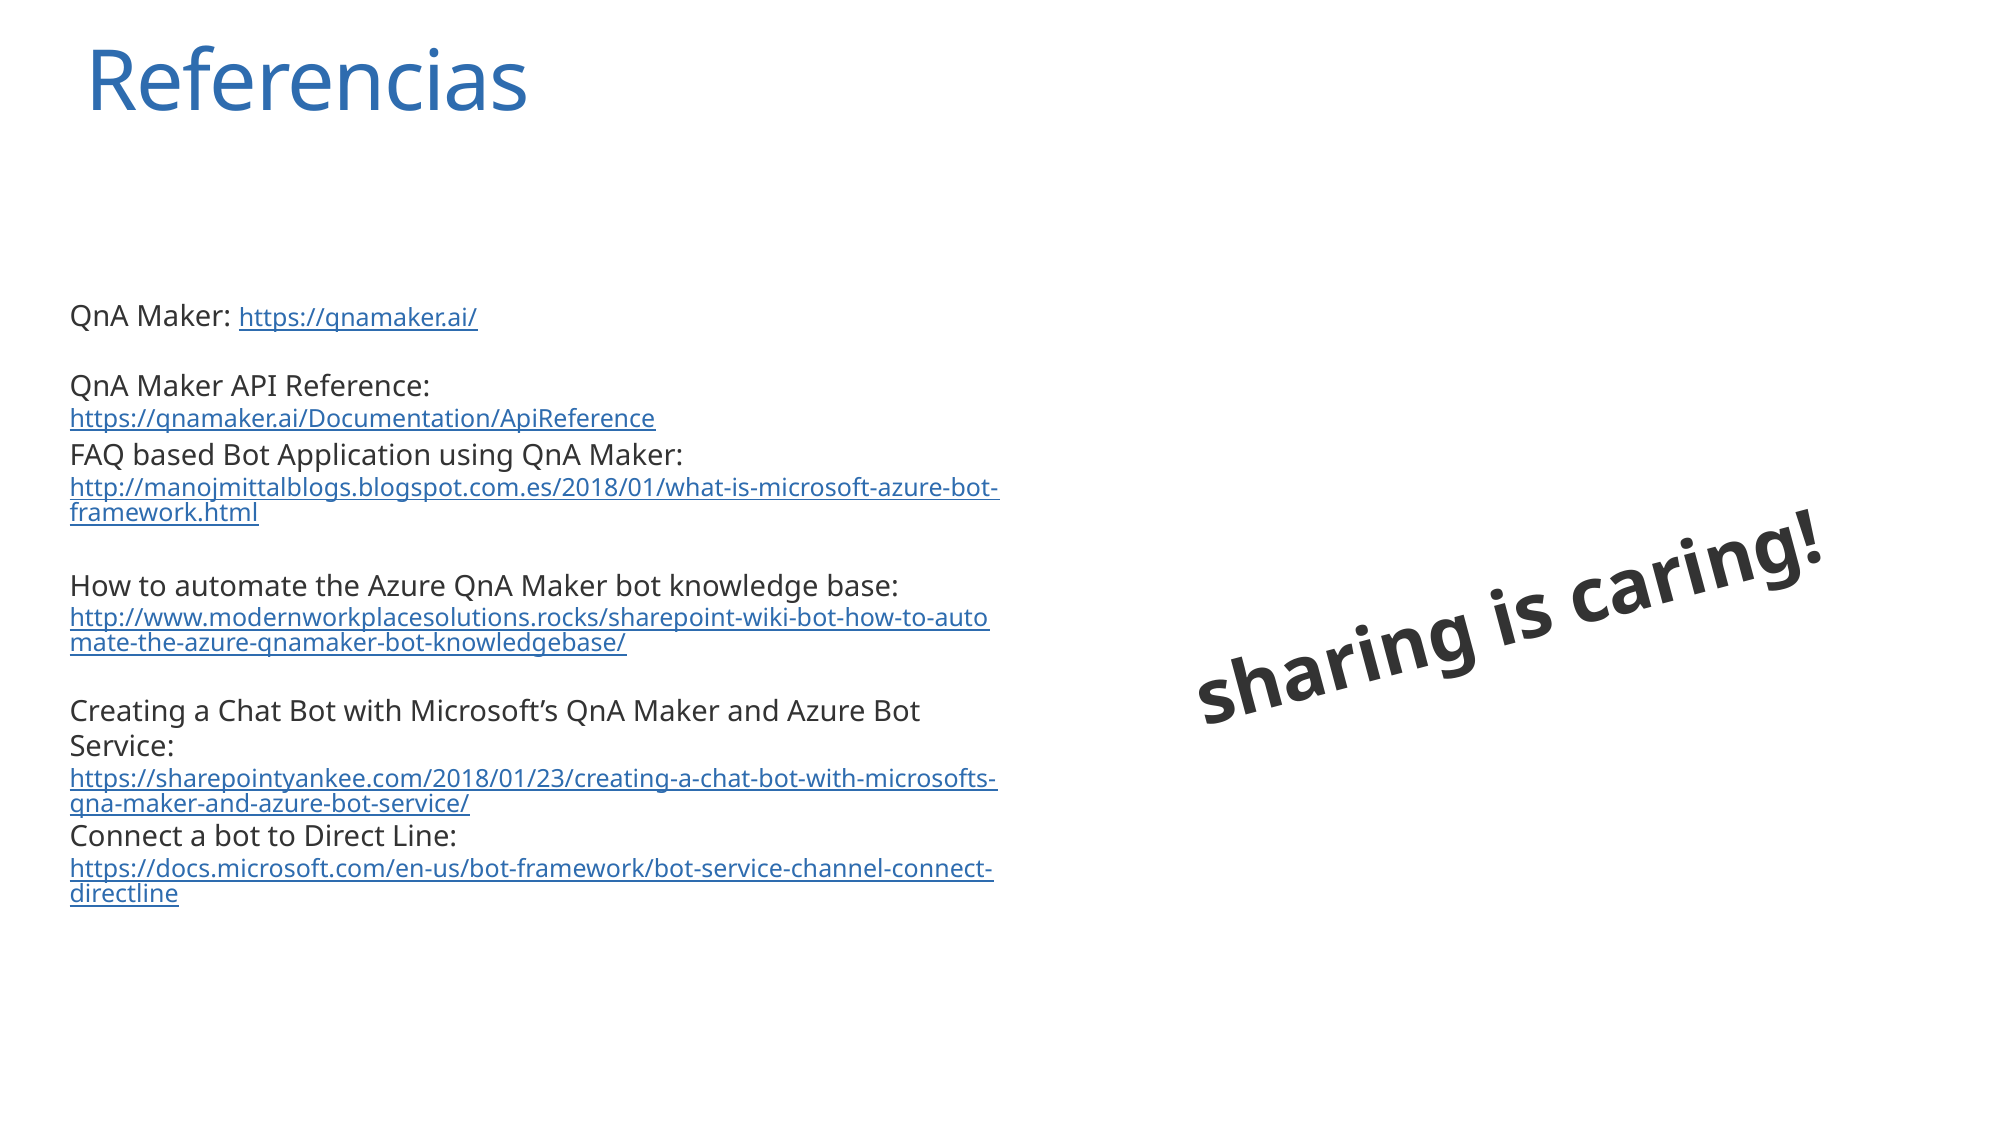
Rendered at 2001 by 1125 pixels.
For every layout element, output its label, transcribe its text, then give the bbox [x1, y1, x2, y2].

text_box QnA Maker: https://qnamaker.ai/ [54, 290, 1017, 340]
text_box sharing is caring! [1168, 476, 1847, 752]
title Referencias [85, 37, 1915, 161]
text_box QnA Maker API Reference: https://qnamaker.ai/Documentation/ApiReference [54, 359, 1017, 429]
text_box FAQ based Bot Application using QnA Maker: http://manojmittalblogs.blogspot.com.es/2018/01/what-is-microsoft-azure-bot-framework.html [54, 429, 1017, 514]
text_box Creating a Chat Bot with Microsoft’s QnA Maker and Azure Bot Service: https://sharepointyankee.com/2018/01/23/creating-a-chat-bot-with-microsofts-qna-maker-and-azure-bot-service/ [54, 685, 1017, 804]
text_box How to automate the Azure QnA Maker bot knowledge base: http://www.modernworkplacesolutions.rocks/sharepoint-wiki-bot-how-to-automate-the-azure-qnamaker-bot-knowledgebase/ [54, 559, 1017, 644]
text_box Connect a bot to Direct Line: https://docs.microsoft.com/en-us/bot-framework/bot-service-channel-connect-directline [54, 810, 1017, 895]
